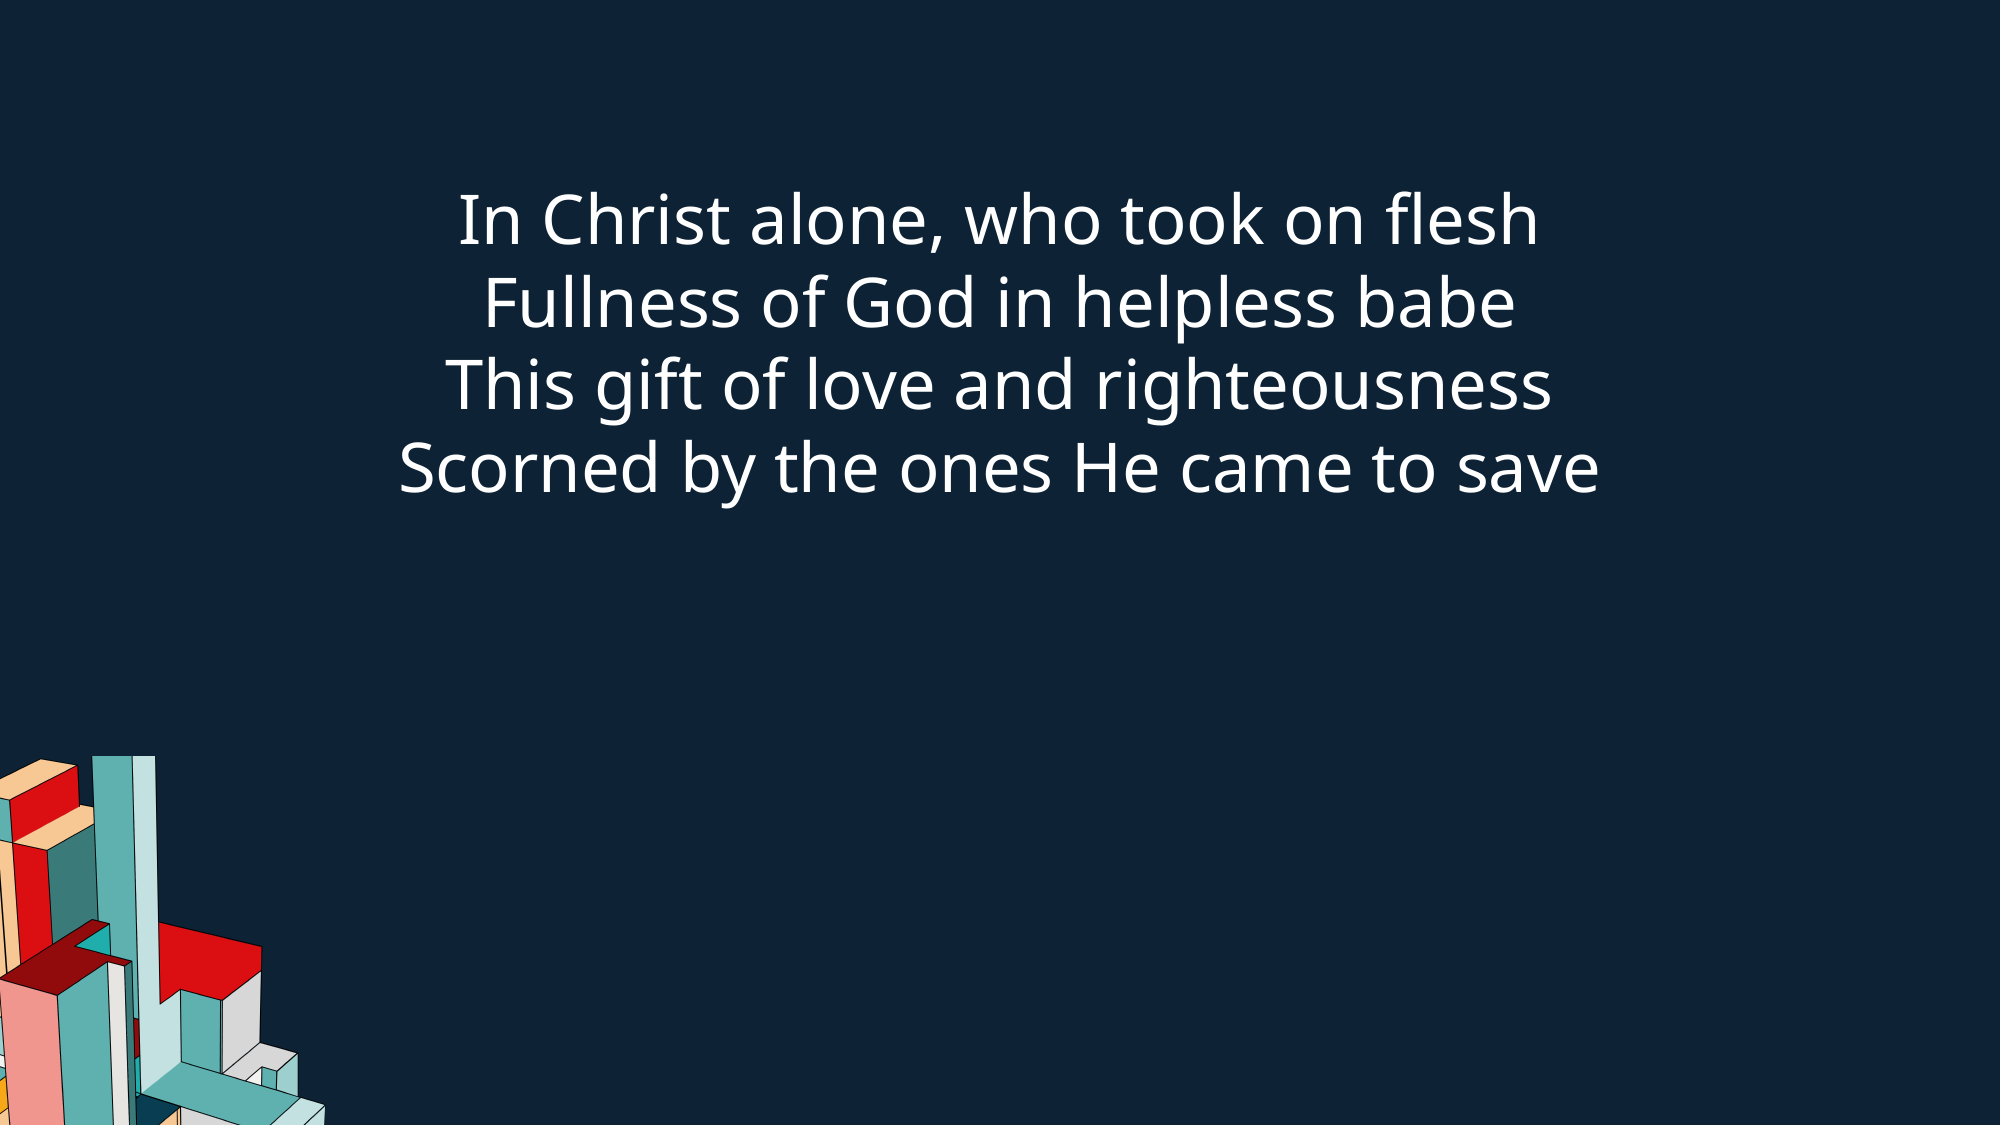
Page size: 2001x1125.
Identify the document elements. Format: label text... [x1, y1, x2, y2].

text_box In Christ alone, who took on flesh Fullness of God in helpless babe This gift of love and righteousness Scorned by the ones He came to save [99, 168, 1900, 596]
picture [0, 756, 326, 1125]
